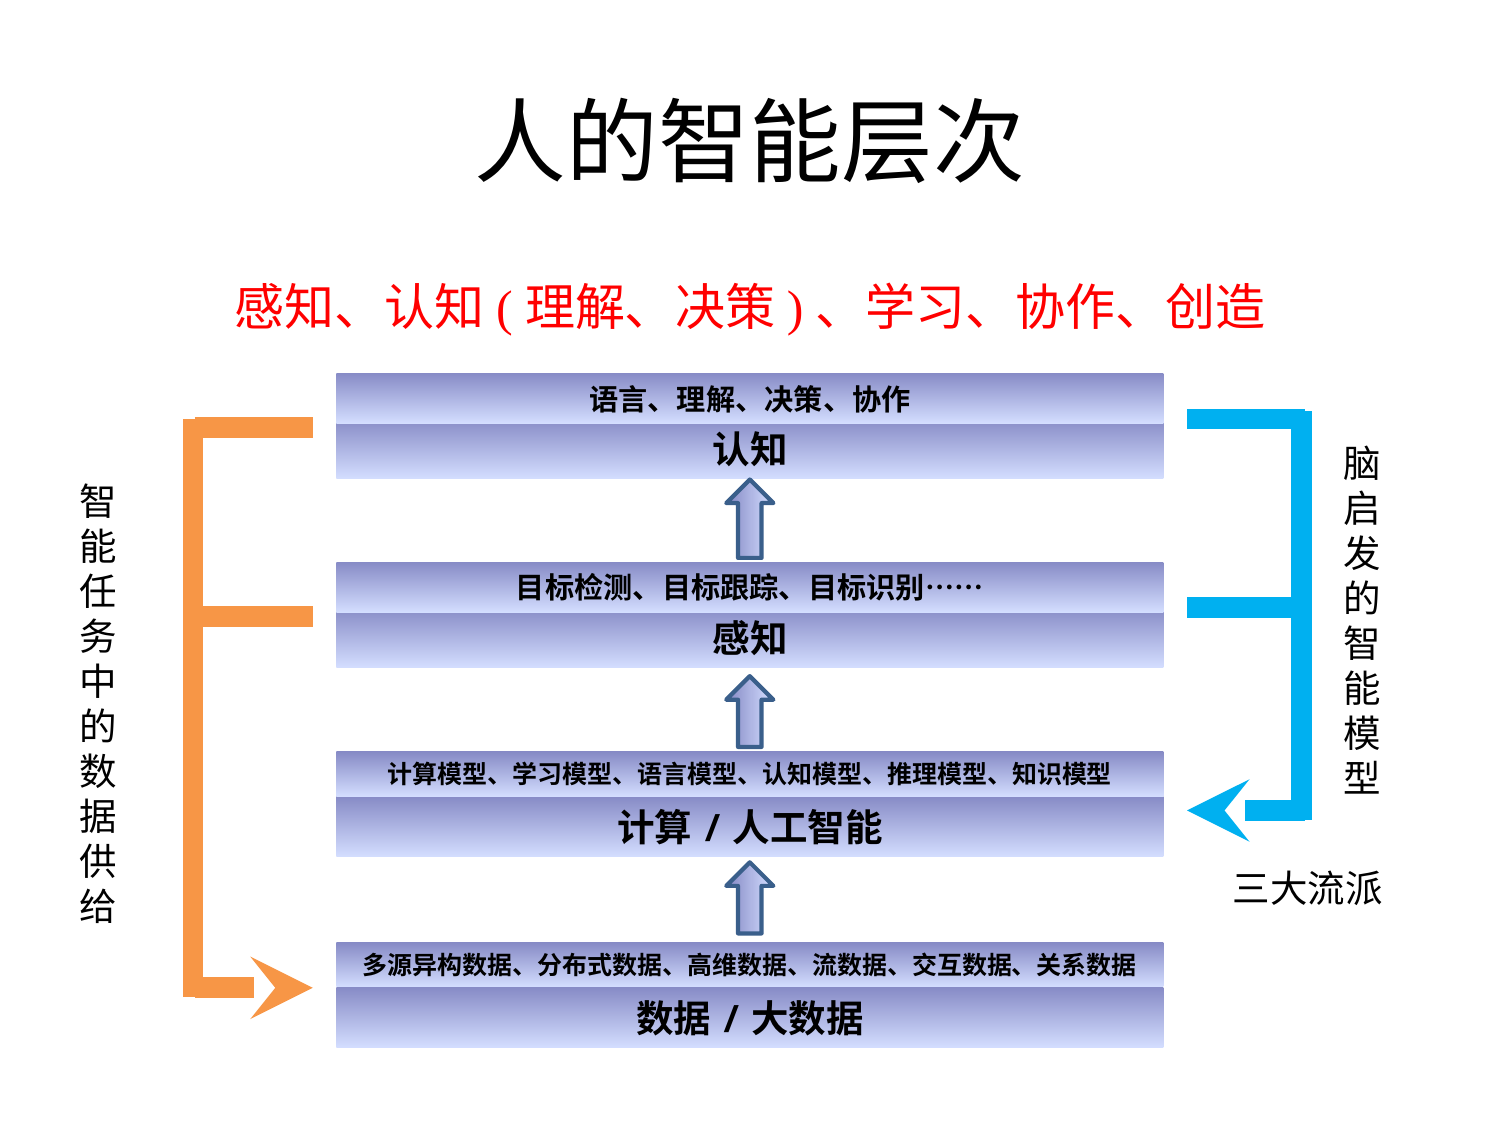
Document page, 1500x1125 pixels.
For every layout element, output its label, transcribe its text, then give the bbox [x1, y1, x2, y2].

text_box 计算/人工智能 [336, 797, 1164, 857]
text_box 多源异构数据、分布式数据、高维数据、流数据、交互数据、关系数据 [336, 942, 1164, 987]
text_box 数据/大数据 [336, 987, 1164, 1048]
text_box [724, 477, 776, 560]
text_box 脑启发的智能模型 [1328, 433, 1412, 808]
text_box 感知、认知(理解、决策)、学习、协作、创造 [0, 208, 1500, 343]
text_box 语言、理解、决策、协作 [336, 373, 1164, 424]
text_box 智能任务中的数据供给 [64, 470, 148, 936]
text_box 计算模型、学习模型、语言模型、认知模型、推理模型、知识模型 [336, 751, 1164, 797]
text_box 感知 [336, 613, 1164, 668]
title 人的智能层次 [75, 45, 1425, 208]
text_box 认知 [336, 424, 1164, 479]
text_box 目标检测、目标跟踪、目标识别…… [336, 562, 1164, 613]
text_box 三大流派 [1195, 857, 1420, 918]
text_box [724, 860, 776, 936]
text_box [724, 674, 776, 750]
